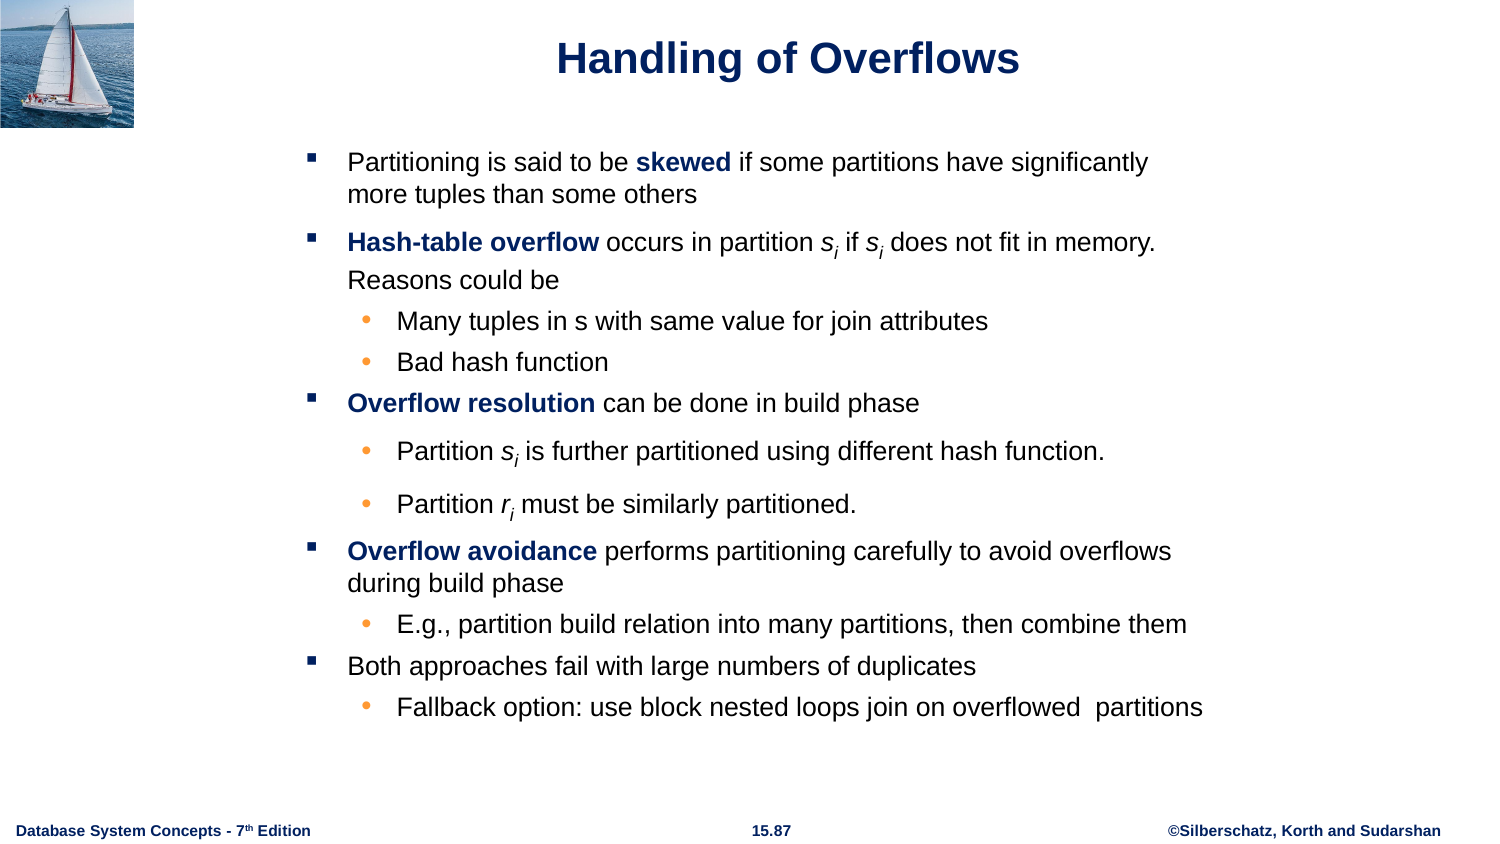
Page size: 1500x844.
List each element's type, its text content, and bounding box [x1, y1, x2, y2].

title Handling of Overflows [125, 14, 1452, 90]
picture [0, 0, 134, 128]
list Partitioning is said to be skewed if some partitions have significantly more tuples than some others Hash-table overflow occurs in partition si if si does not fit in memory. Reasons could be Many tuples in s with same value for join attributes Bad hash function Overflow resolution can be done in build phase Partition si is further partitioned using different hash function. Partition ri must be similarly partitioned. Overflow avoidance performs partitioning carefully to avoid overflows during build phase E.g., partition build relation into many partitions, then combine them Both approaches fail with large numbers of duplicates Fallback option: use block nested loops join on overflowed partitions [290, 137, 1230, 740]
